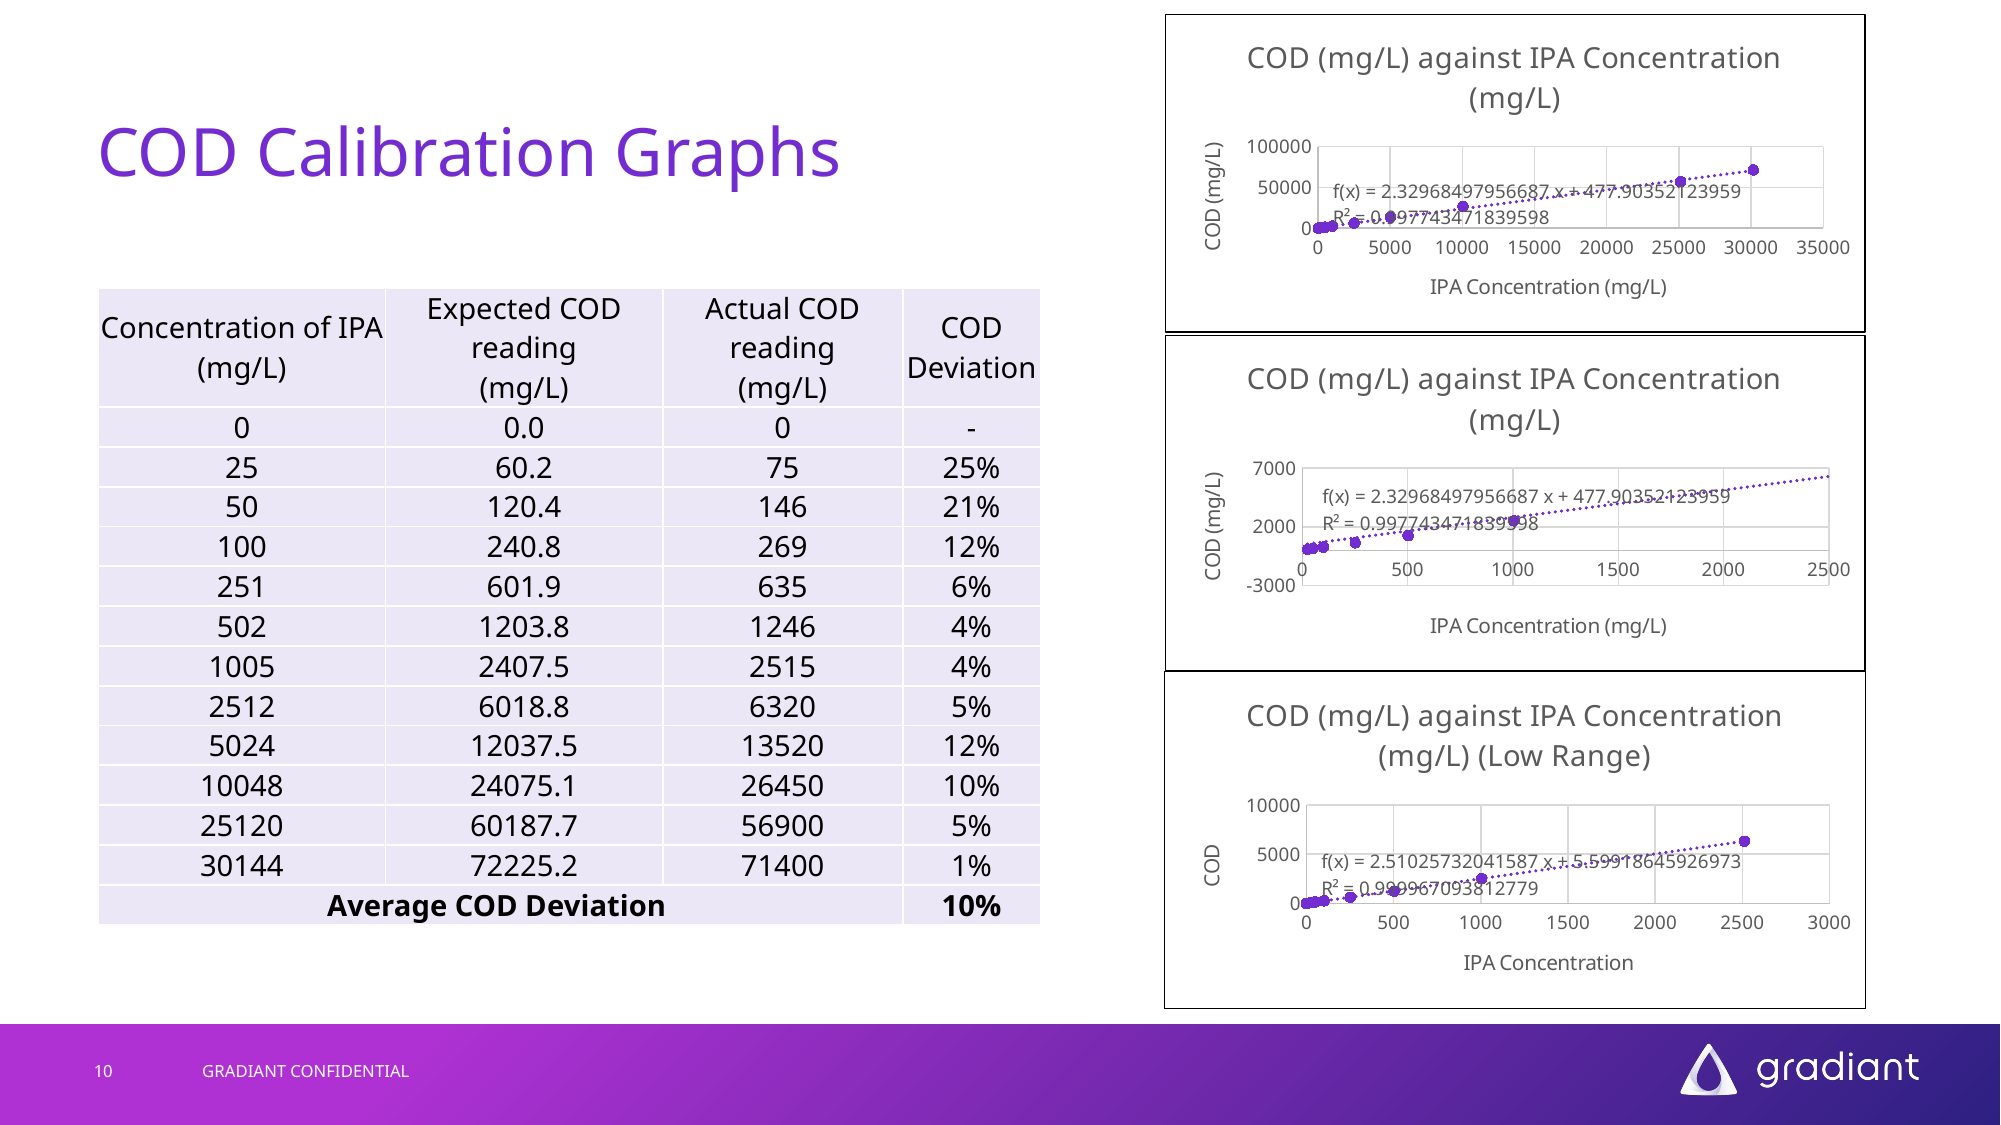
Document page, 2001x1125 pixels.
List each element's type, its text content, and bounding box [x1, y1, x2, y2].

table_header COD Deviation [904, 289, 1040, 406]
table_cell 1005 [99, 647, 385, 685]
table_cell 502 [99, 607, 385, 645]
table_cell 4% [904, 607, 1040, 645]
table_cell 2512 [99, 687, 385, 725]
table_cell 50 [99, 488, 385, 526]
table_cell 635 [664, 567, 902, 605]
table_cell 120.4 [386, 488, 662, 526]
picture [1680, 1043, 1919, 1096]
table_cell 6320 [664, 687, 902, 725]
footer GRADIANT CONFIDENTIAL [187, 1042, 862, 1103]
table_cell Average COD Deviation [99, 886, 902, 924]
table_cell 1% [904, 846, 1040, 884]
table_cell 5% [904, 806, 1040, 844]
table_cell 12% [904, 726, 1040, 764]
title COD Calibration Graphs [65, 104, 894, 206]
table_cell 6018.8 [386, 687, 662, 725]
table_cell 21% [904, 488, 1040, 526]
table_cell 25120 [99, 806, 385, 844]
table_cell 0 [99, 408, 385, 446]
table_cell 5% [904, 687, 1040, 725]
table_cell 0 [664, 408, 902, 446]
table_cell 2407.5 [386, 647, 662, 685]
chart [1164, 13, 1866, 333]
table_cell 2515 [664, 647, 902, 685]
table_cell 146 [664, 488, 902, 526]
table_cell 25 [99, 448, 385, 486]
table_cell 251 [99, 567, 385, 605]
table_cell 10048 [99, 766, 385, 804]
table_cell 24075.1 [386, 766, 662, 804]
table_cell 26450 [664, 766, 902, 804]
table_header Actual COD reading (mg/L) [664, 289, 902, 406]
table_cell 30144 [99, 846, 385, 884]
table_cell - [904, 408, 1040, 446]
table_cell 269 [664, 527, 902, 565]
table_cell 240.8 [386, 527, 662, 565]
table_cell 60.2 [386, 448, 662, 486]
table_cell 60187.7 [386, 806, 662, 844]
table_cell 10% [904, 886, 1040, 924]
table_cell 6% [904, 567, 1040, 605]
slide_number 10 [78, 1042, 187, 1103]
table_cell 0.0 [386, 408, 662, 446]
table_cell 25% [904, 448, 1040, 486]
table_cell 1246 [664, 607, 902, 645]
table_cell 71400 [664, 846, 902, 884]
table_cell 4% [904, 647, 1040, 685]
table_cell 13520 [664, 726, 902, 764]
table_cell 72225.2 [386, 846, 662, 884]
table_cell 10% [904, 766, 1040, 804]
table_header Expected COD reading (mg/L) [386, 289, 662, 406]
table_cell 75 [664, 448, 902, 486]
table_cell 1203.8 [386, 607, 662, 645]
chart [1164, 334, 1866, 1009]
table_cell 12% [904, 527, 1040, 565]
table_cell 56900 [664, 806, 902, 844]
table_cell 601.9 [386, 567, 662, 605]
table_cell 100 [99, 527, 385, 565]
table_cell 12037.5 [386, 726, 662, 764]
table_cell 5024 [99, 726, 385, 764]
table_header Concentration of IPA (mg/L) [99, 289, 385, 406]
